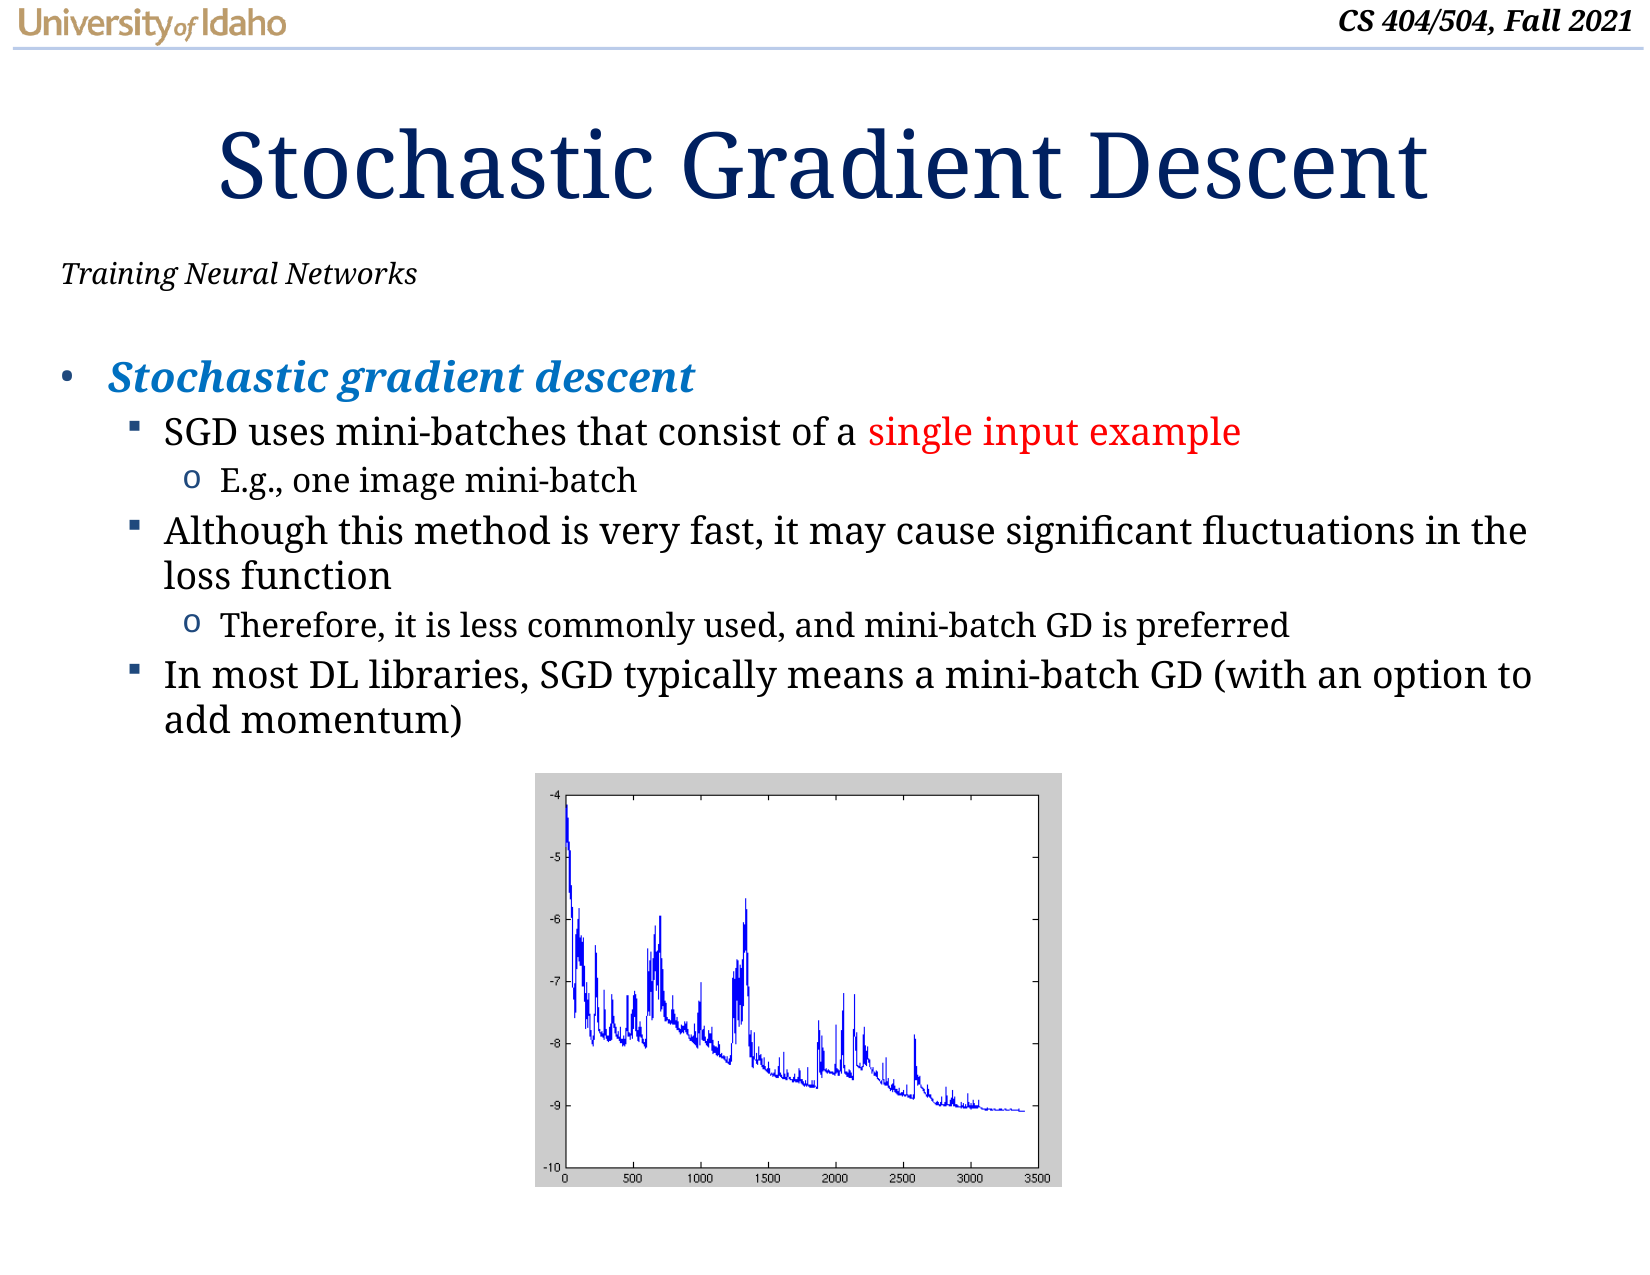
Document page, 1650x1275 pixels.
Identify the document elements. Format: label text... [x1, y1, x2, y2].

list Stochastic gradient descent SGD uses mini-batches that consist of a single input example E.g., one image mini-batch Although this method is very fast, it may cause significant fluctuations in the loss function Therefore, it is less commonly used, and mini-batch GD is preferred In most DL libraries, SGD typically means a mini-batch GD (with an option to add momentum) [45, 342, 1618, 1224]
title Stochastic Gradient Descent [0, 75, 1650, 248]
list Training Neural Networks [45, 247, 1062, 306]
picture [19, 8, 286, 46]
picture [535, 773, 1062, 1187]
